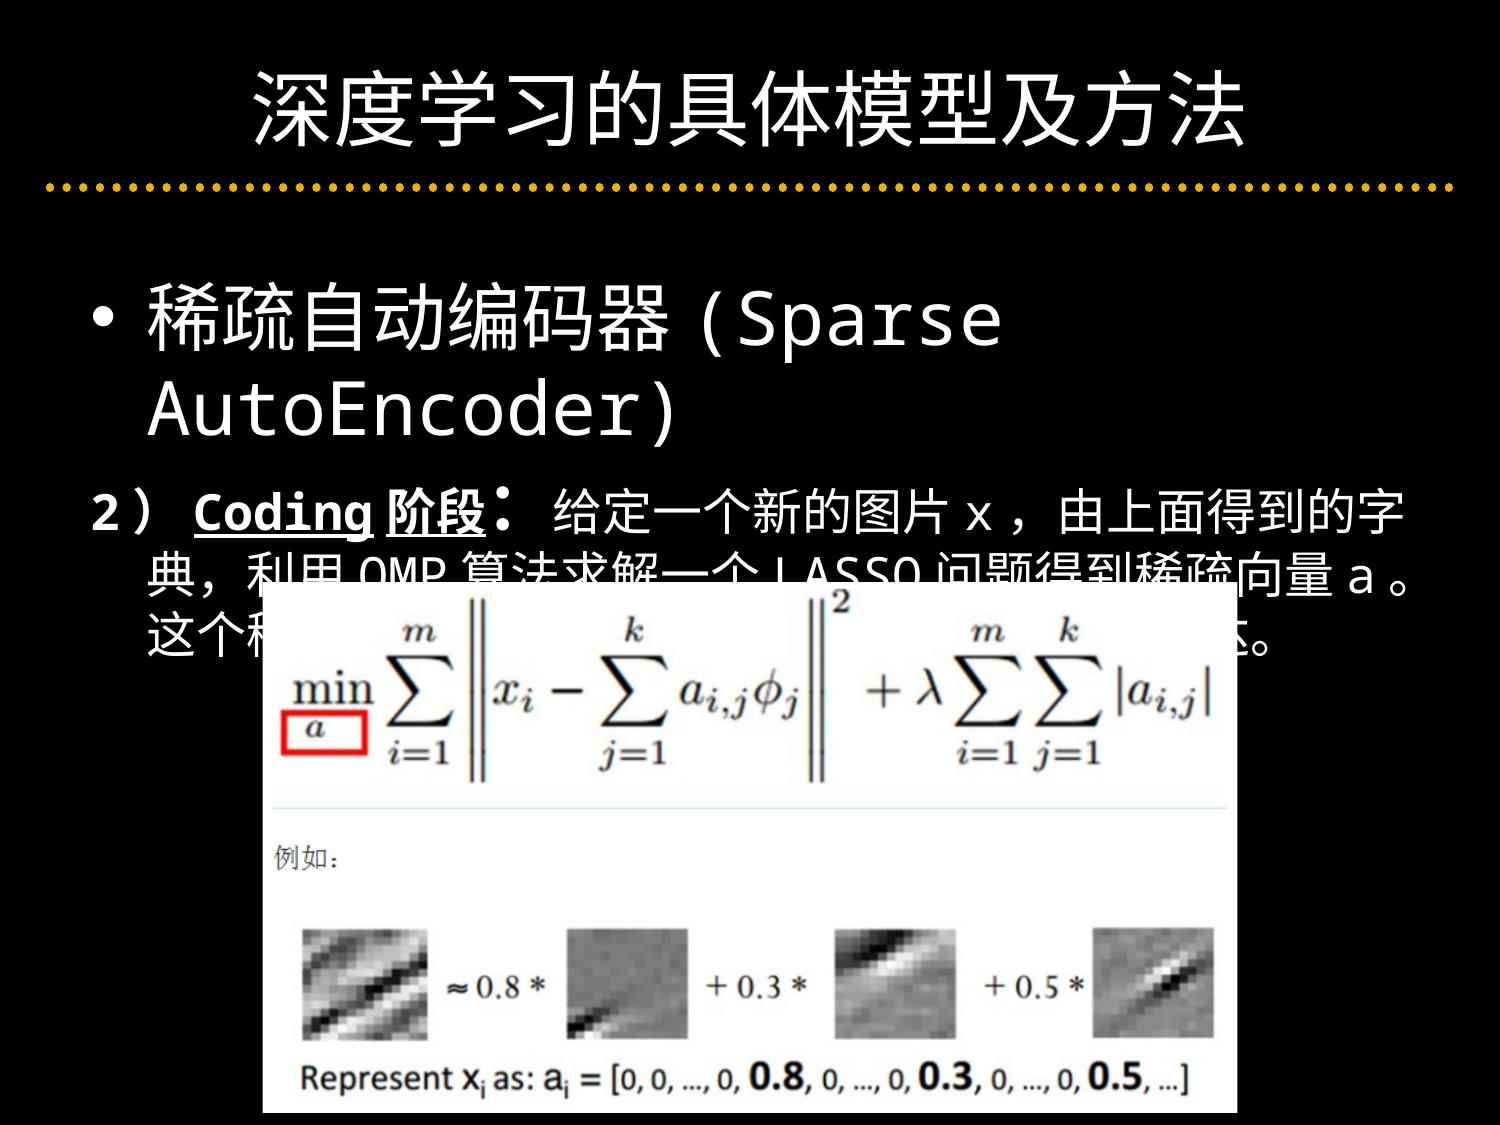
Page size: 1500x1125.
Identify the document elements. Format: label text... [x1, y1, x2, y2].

list 稀疏自动编码器(Sparse AutoEncoder) 2）Coding阶段：给定一个新的图片x，由上面得到的字典，利用OMP算法求解一个LASSO问题得到稀疏向量a。这个稀疏向量就是这个输入向量x的一个稀疏表达。 [74, 262, 1463, 1006]
title 深度学习的具体模型及方法 [74, 13, 1426, 186]
picture [262, 582, 1238, 1113]
title 深度学习的具体模型及方法 [74, 196, 1426, 202]
